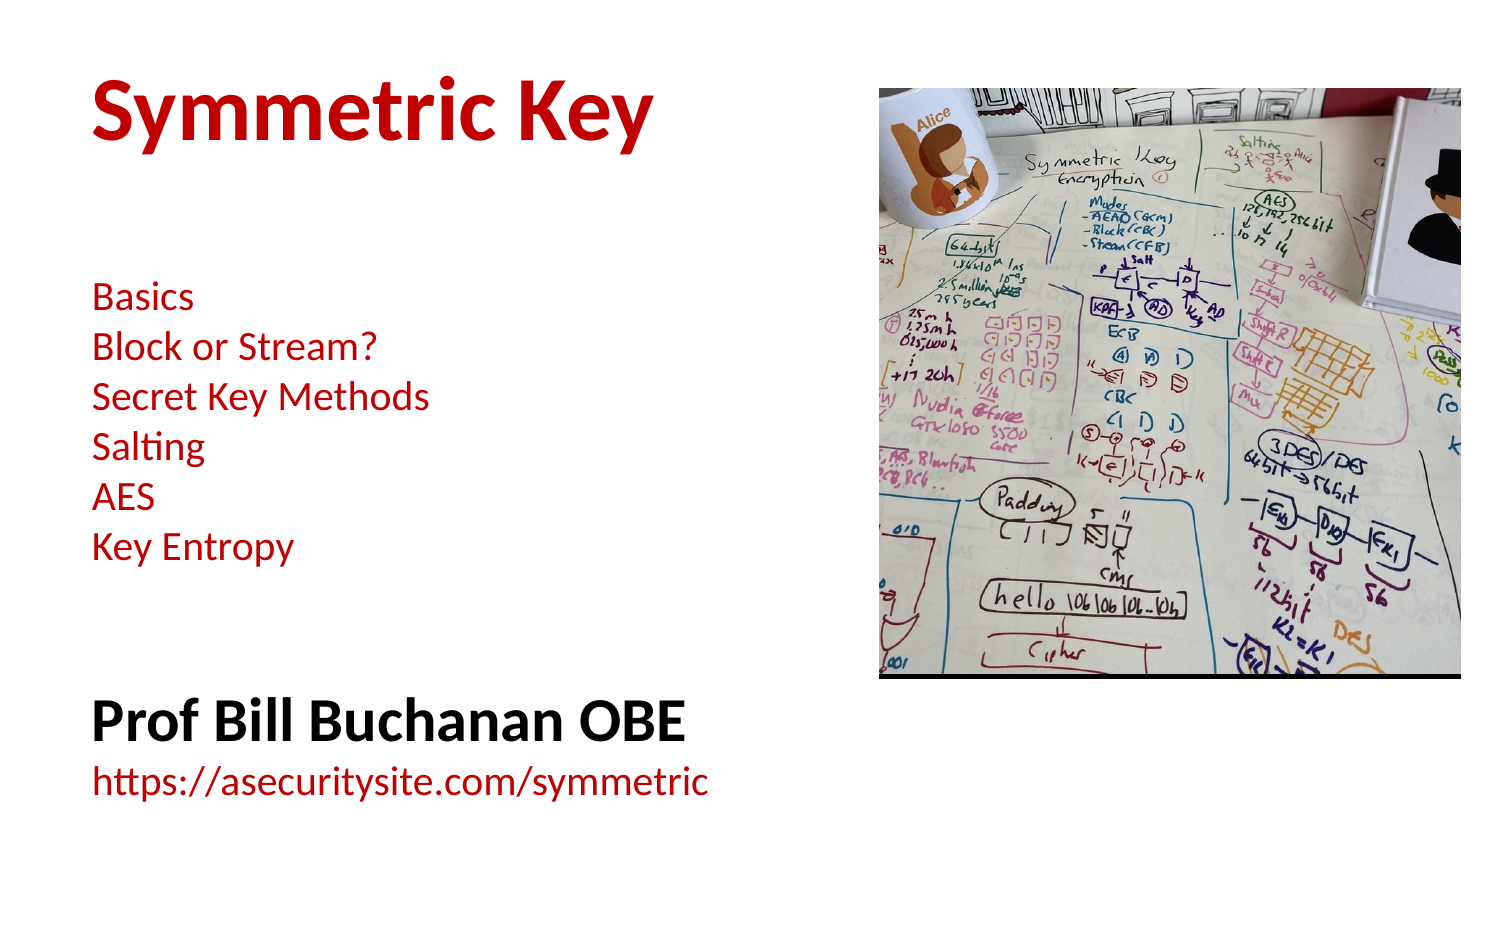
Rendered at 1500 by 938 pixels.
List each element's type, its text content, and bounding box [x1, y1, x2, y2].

title Symmetric Key Basics Block or Stream? Secret Key Methods Salting AES Key Entropy Prof Bill Buchanan OBE https://asecuritysite.com/symmetric [76, 397, 874, 555]
picture [879, 88, 1461, 680]
